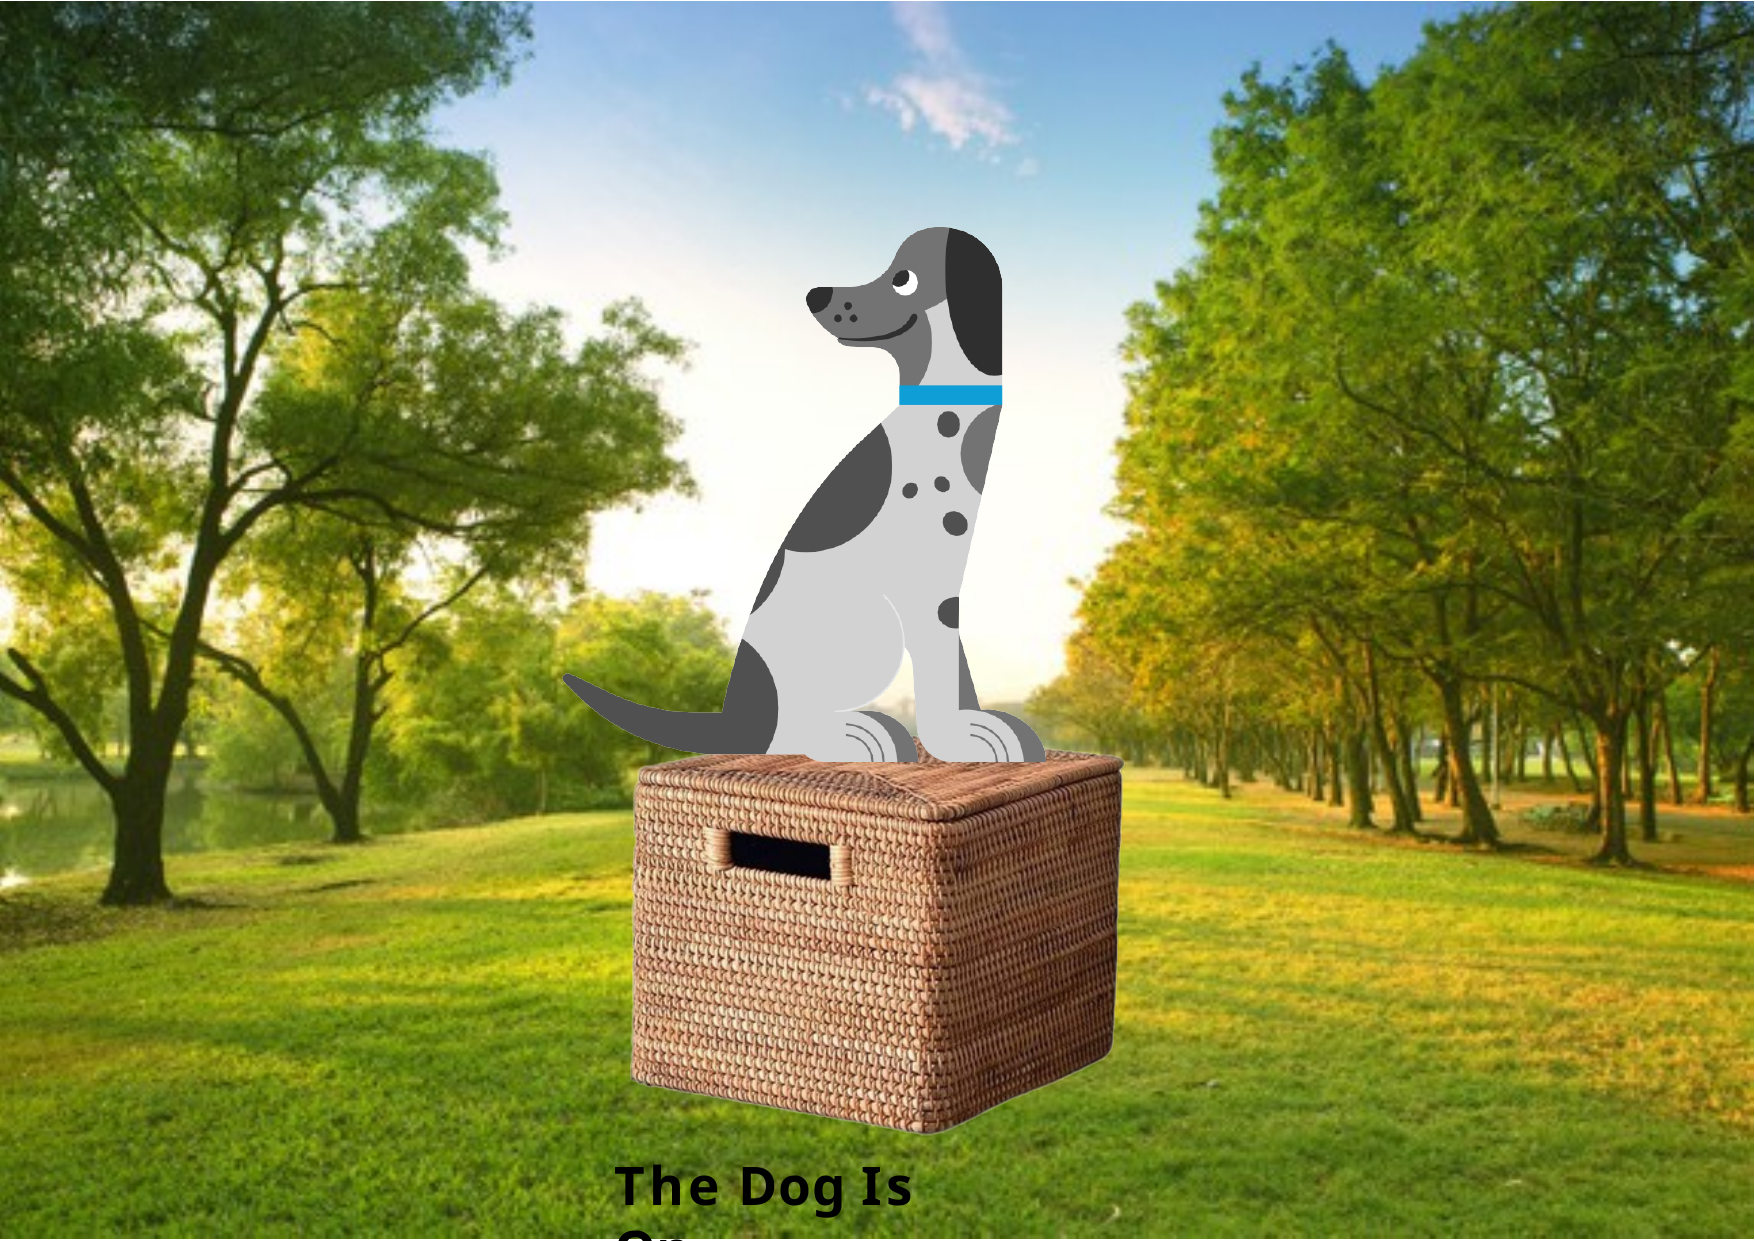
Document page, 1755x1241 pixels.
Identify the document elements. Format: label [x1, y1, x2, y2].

text_box [562, 227, 1127, 1139]
picture [0, 1, 1755, 1240]
